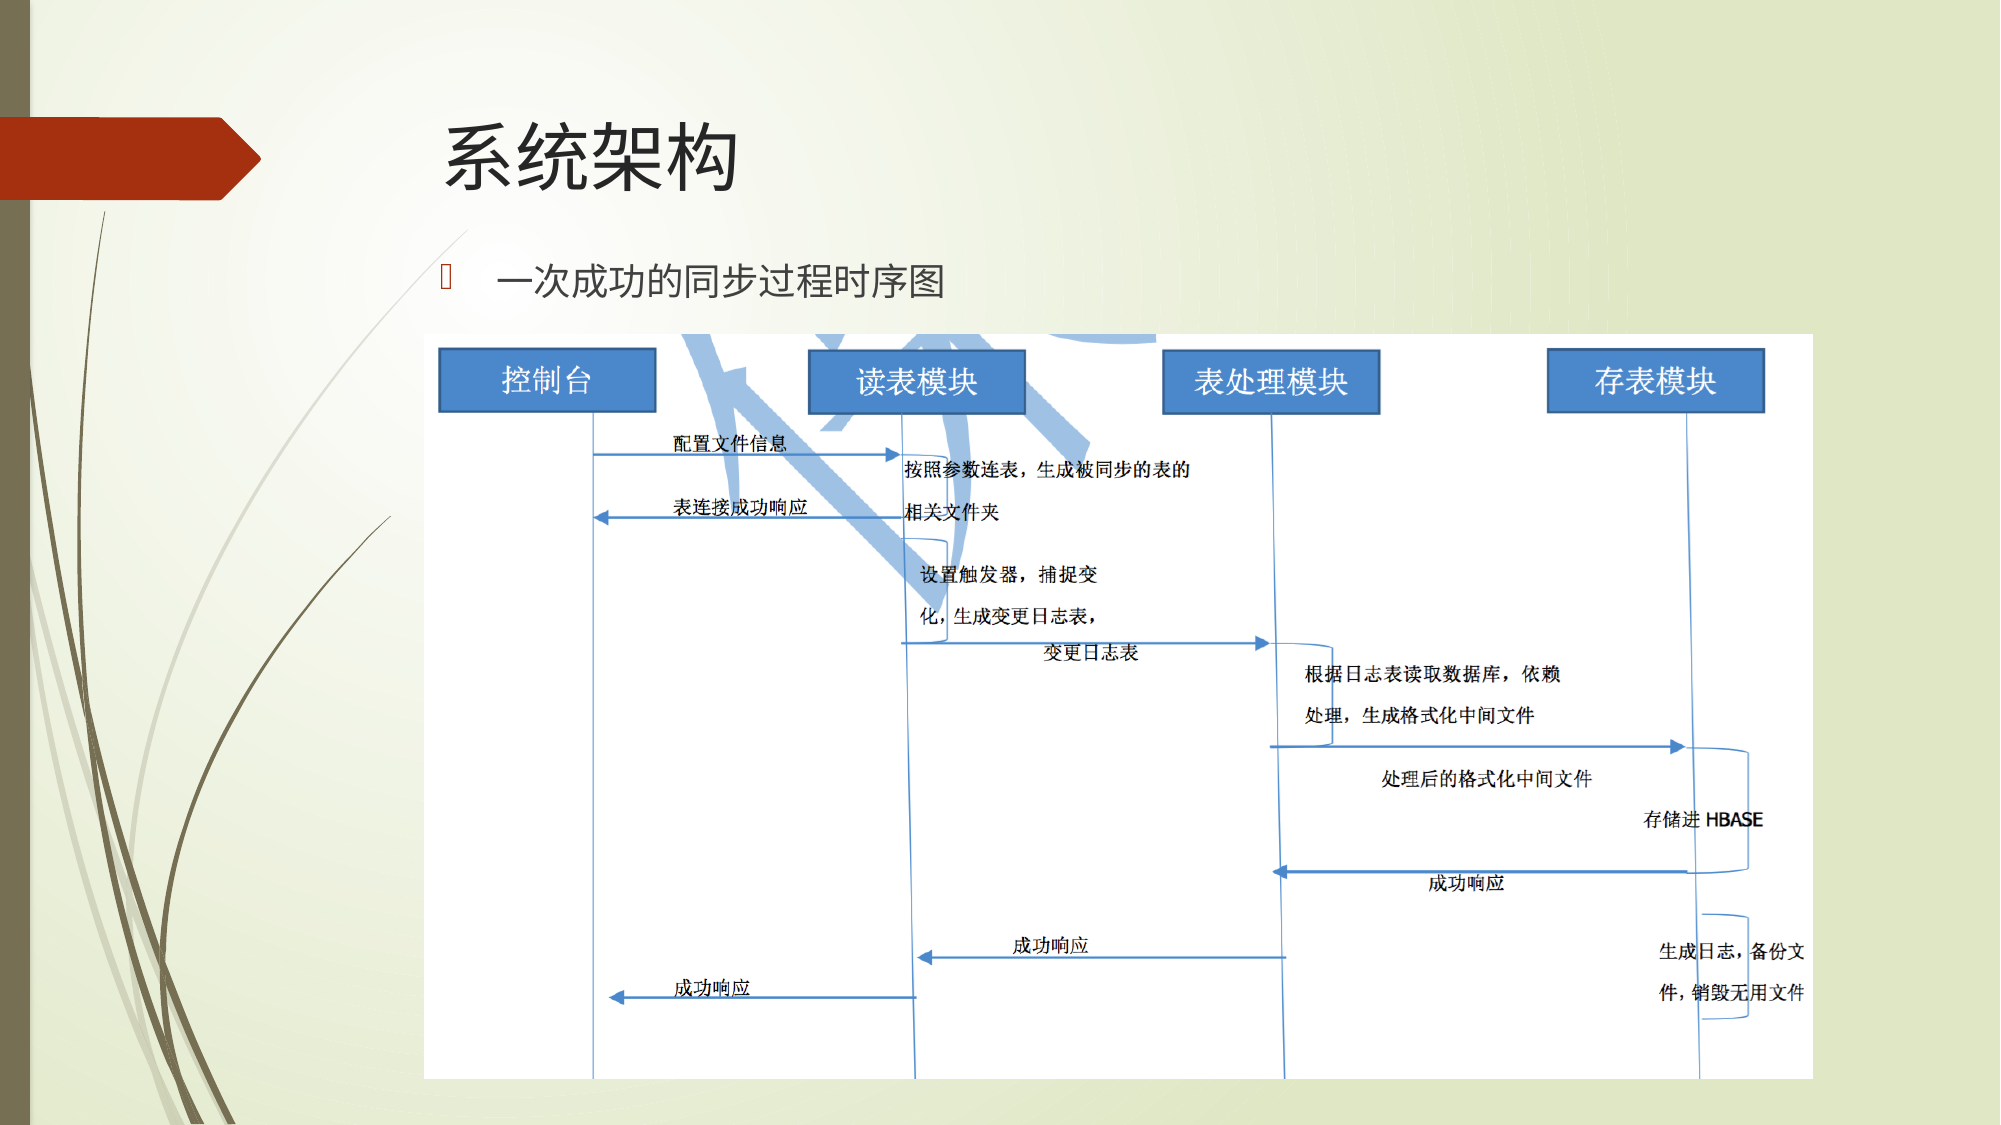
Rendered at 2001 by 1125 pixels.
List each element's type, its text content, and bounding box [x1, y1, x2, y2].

title 系统架构 [425, 102, 1888, 250]
picture [424, 334, 1813, 1080]
list 一次成功的同步过程时序图 [424, 250, 1888, 970]
